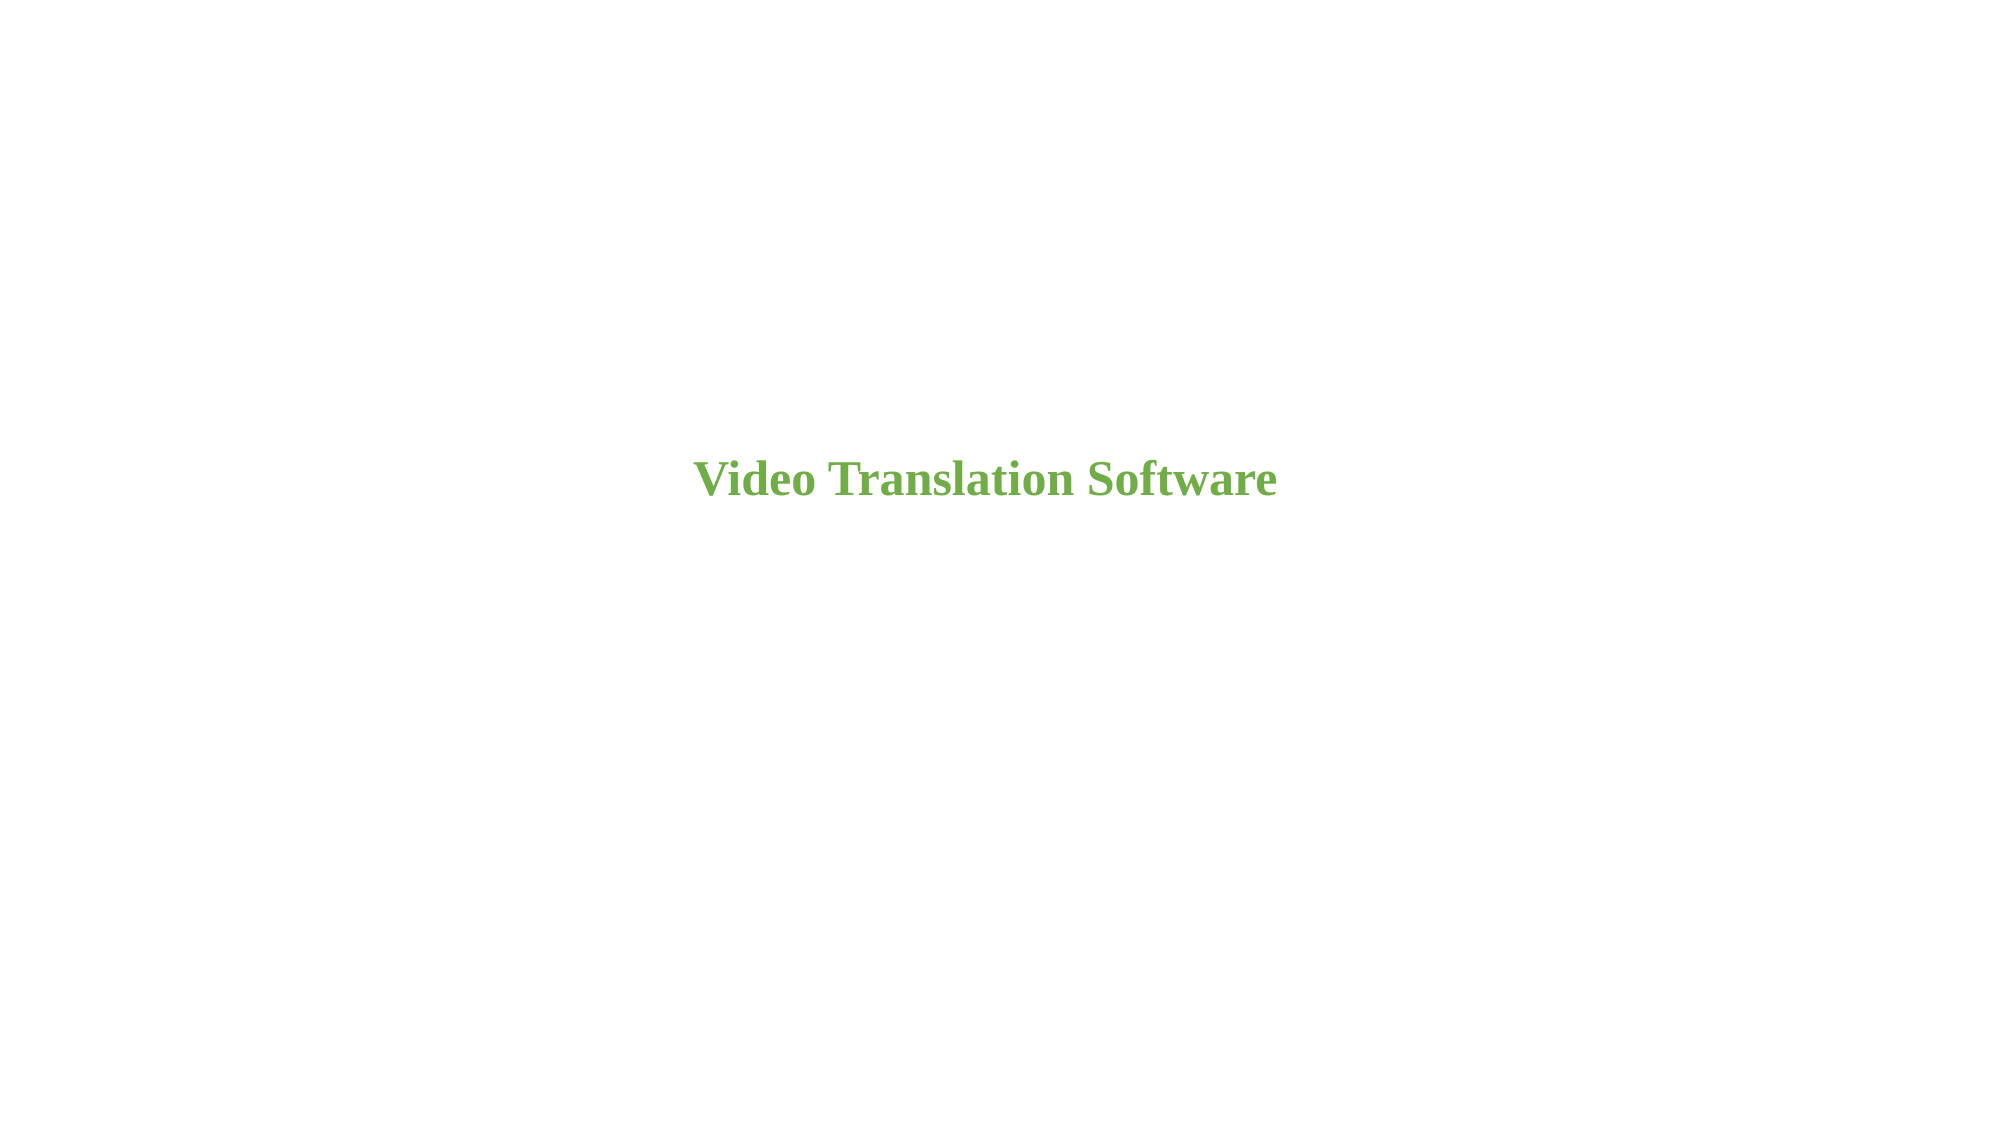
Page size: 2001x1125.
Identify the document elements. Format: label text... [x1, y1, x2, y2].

text_box Video Translation Software [343, 408, 1628, 514]
